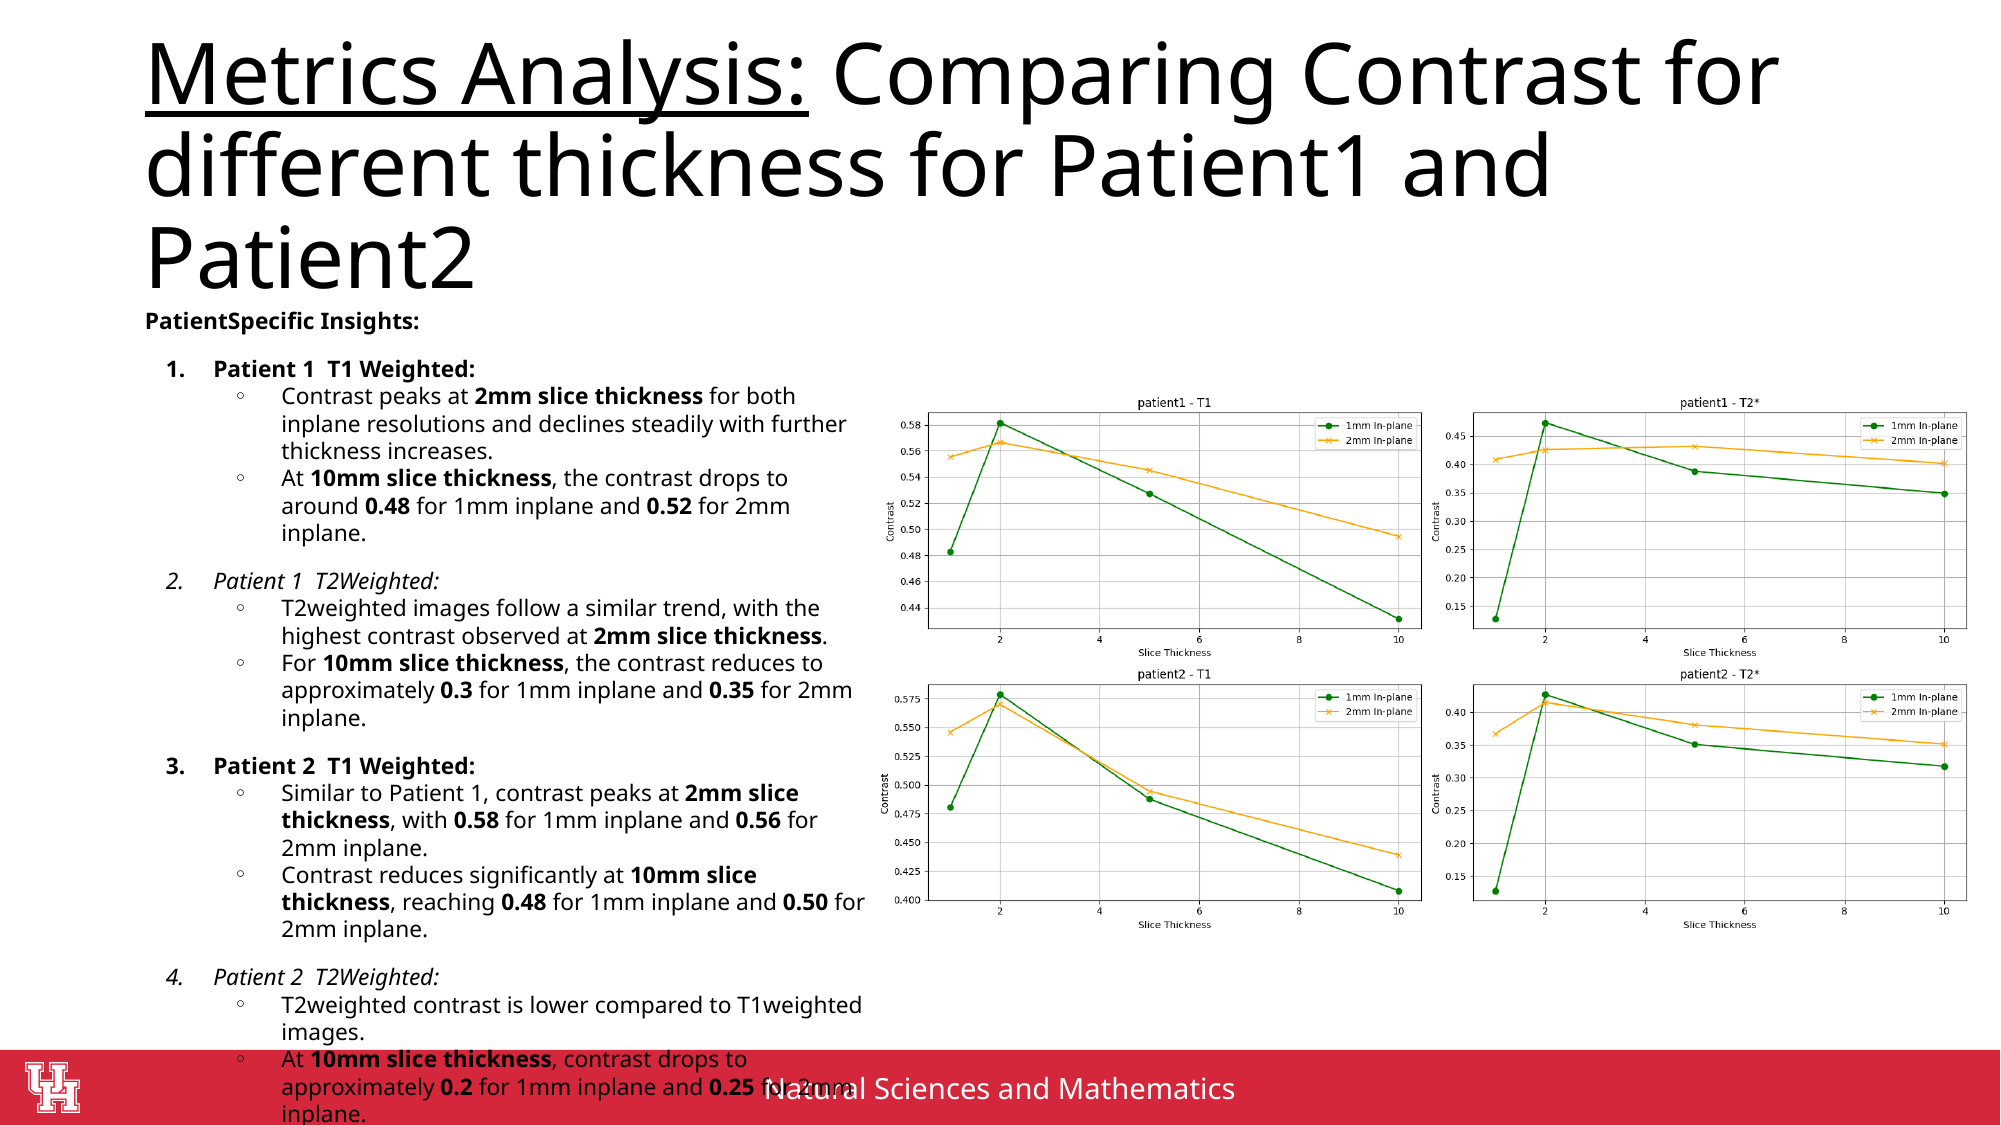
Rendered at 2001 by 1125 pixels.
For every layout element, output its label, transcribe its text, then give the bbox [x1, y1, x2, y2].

title Metrics Analysis: Comparing Contrast for different thickness for Patient1 and Patient2 [136, 59, 1863, 278]
picture [25, 1062, 80, 1113]
list PatientSpecific Insights: Patient 1 T1 Weighted: Contrast peaks at 2mm slice thickness for both inplane resolutions and declines steadily with further thickness increases. At 10mm slice thickness, the contrast drops to around 0.48 for 1mm inplane and 0.52 for 2mm inplane. Patient 1 T2Weighted: T2weighted images follow a similar trend, with the highest contrast observed at 2mm slice thickness. For 10mm slice thickness, the contrast reduces to approximately 0.3 for 1mm inplane and 0.35 for 2mm inplane. Patient 2 T1 Weighted: Similar to Patient 1, contrast peaks at 2mm slice thickness, with 0.58 for 1mm inplane and 0.56 for 2mm inplane. Contrast reduces significantly at 10mm slice thickness, reaching 0.48 for 1mm inplane and 0.50 for 2mm inplane. Patient 2 T2Weighted: T2weighted contrast is lower compared to T1weighted images. At 10mm slice thickness, contrast drops to approximately 0.2 for 1mm inplane and 0.25 for 2mm inplane. [136, 298, 875, 1029]
picture [872, 390, 1973, 937]
